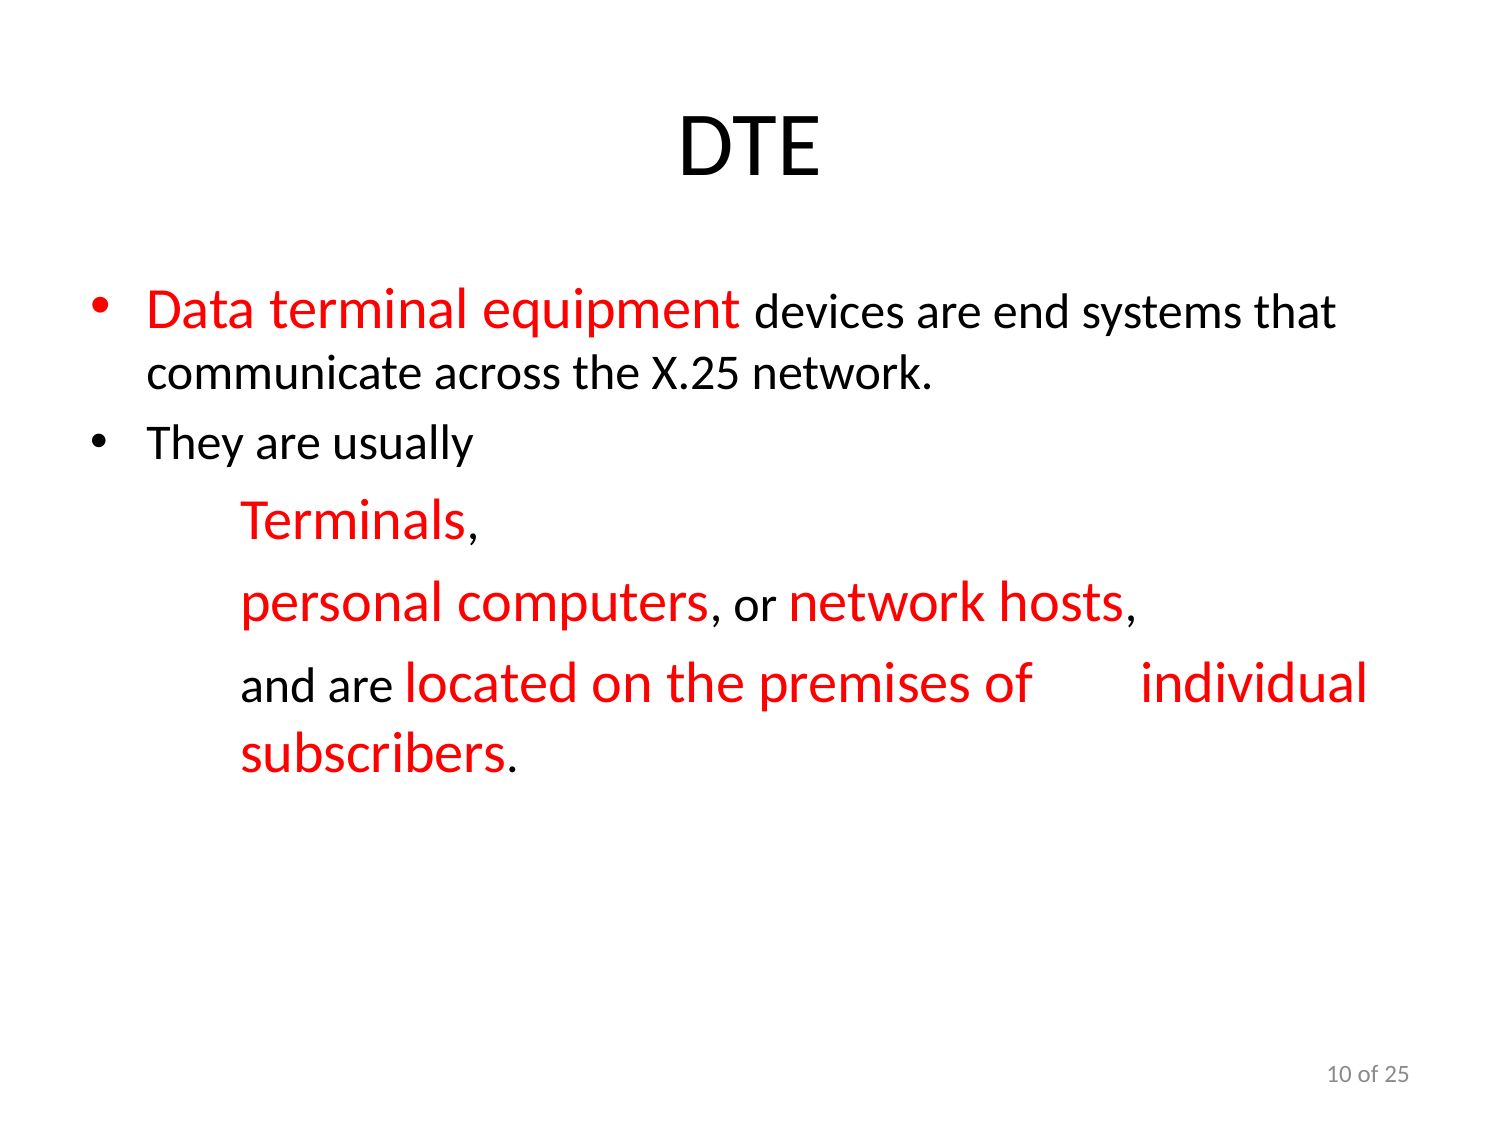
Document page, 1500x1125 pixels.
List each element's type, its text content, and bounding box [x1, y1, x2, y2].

title DTE [75, 45, 1425, 233]
slide_number 10 of 25 [1074, 1042, 1425, 1103]
list Data terminal equipment devices are end systems that communicate across the X.25 network. They are usually Terminals, personal computers, or network hosts, and are located on the premises of individual subscribers. [75, 262, 1425, 1005]
